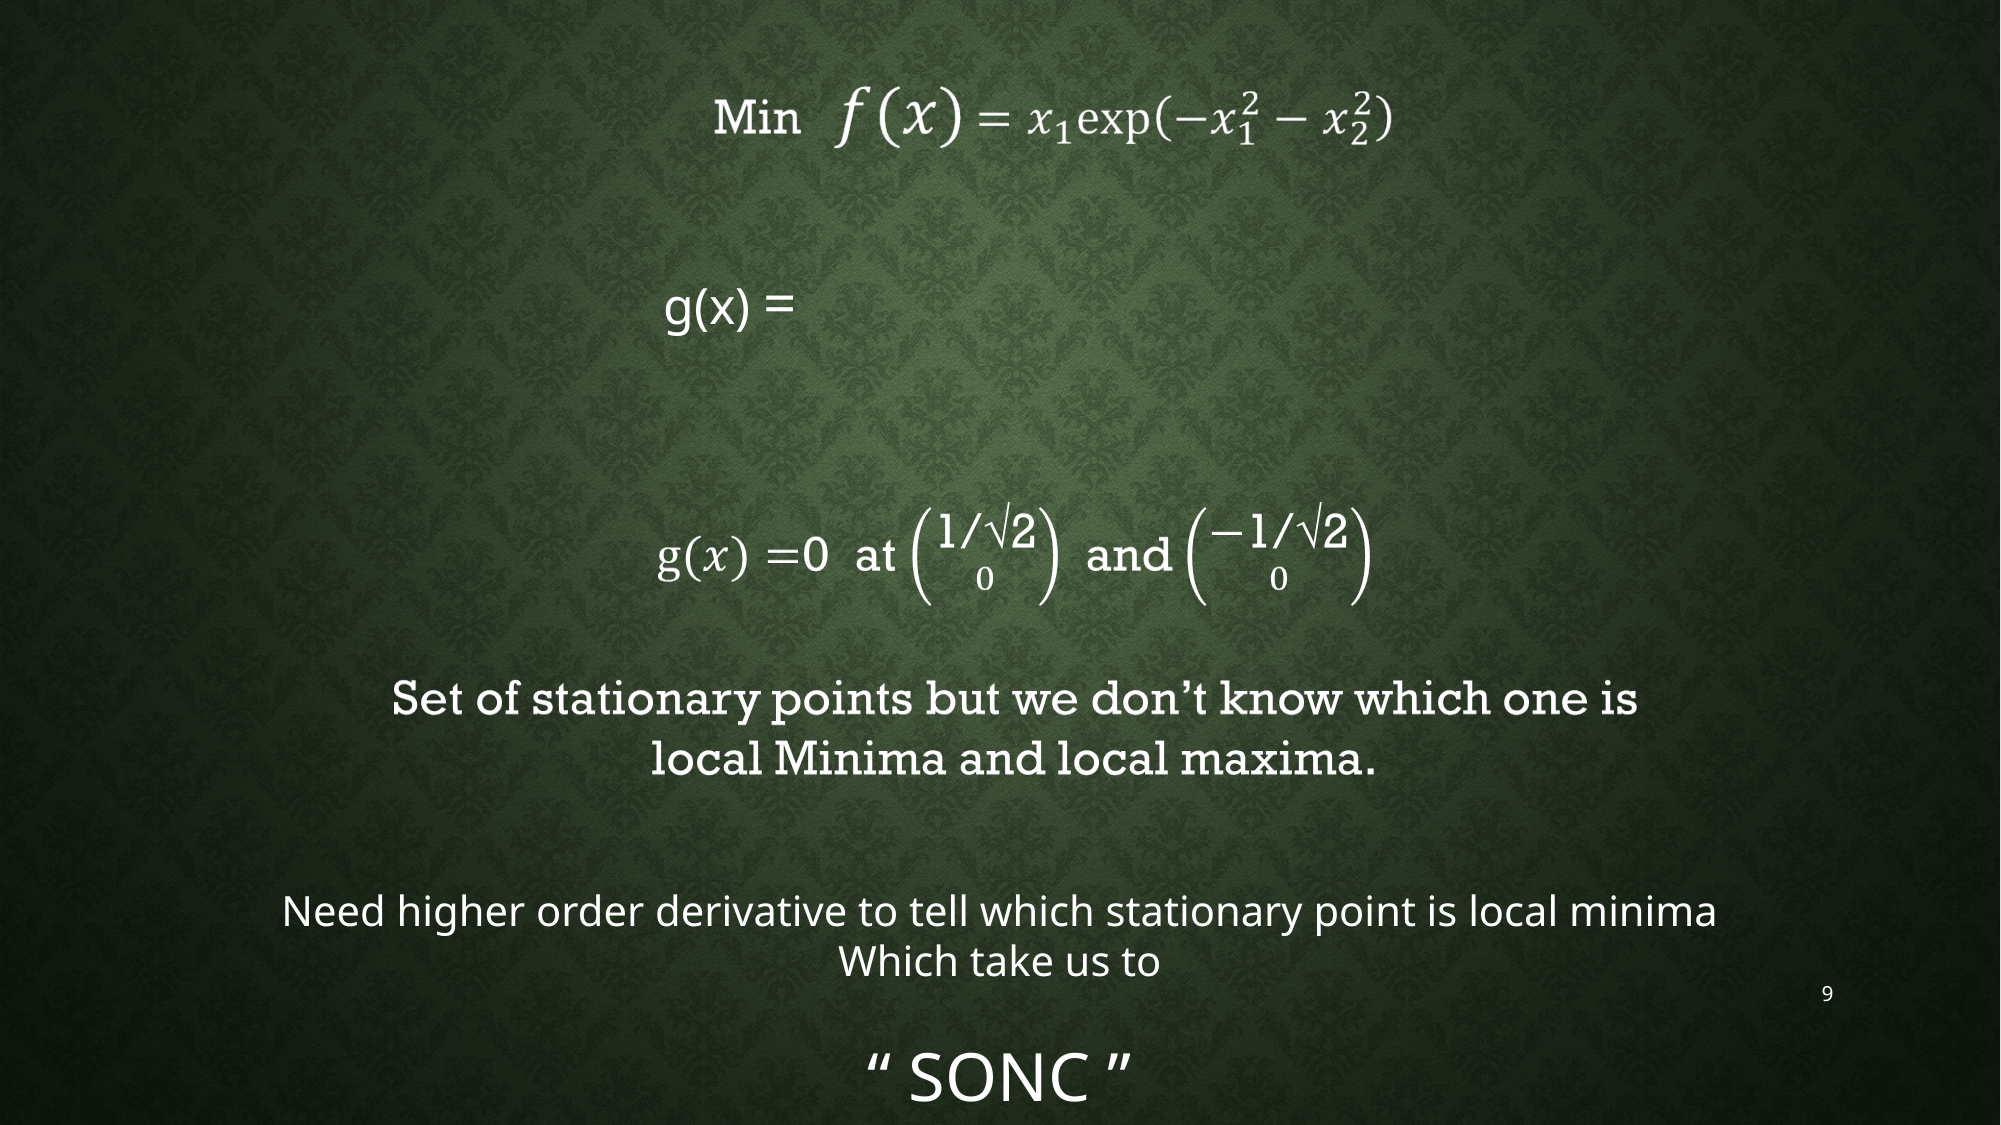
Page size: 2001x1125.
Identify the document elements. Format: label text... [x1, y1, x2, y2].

text_box [257, 63, 1852, 431]
picture [0, 0, 2001, 1125]
text_box [324, 487, 1706, 797]
text_box Need higher order derivative to tell which stationary point is local minima Which take us to “ SONC ” [243, 877, 1757, 1123]
slide_number 9 [1724, 965, 1849, 1025]
